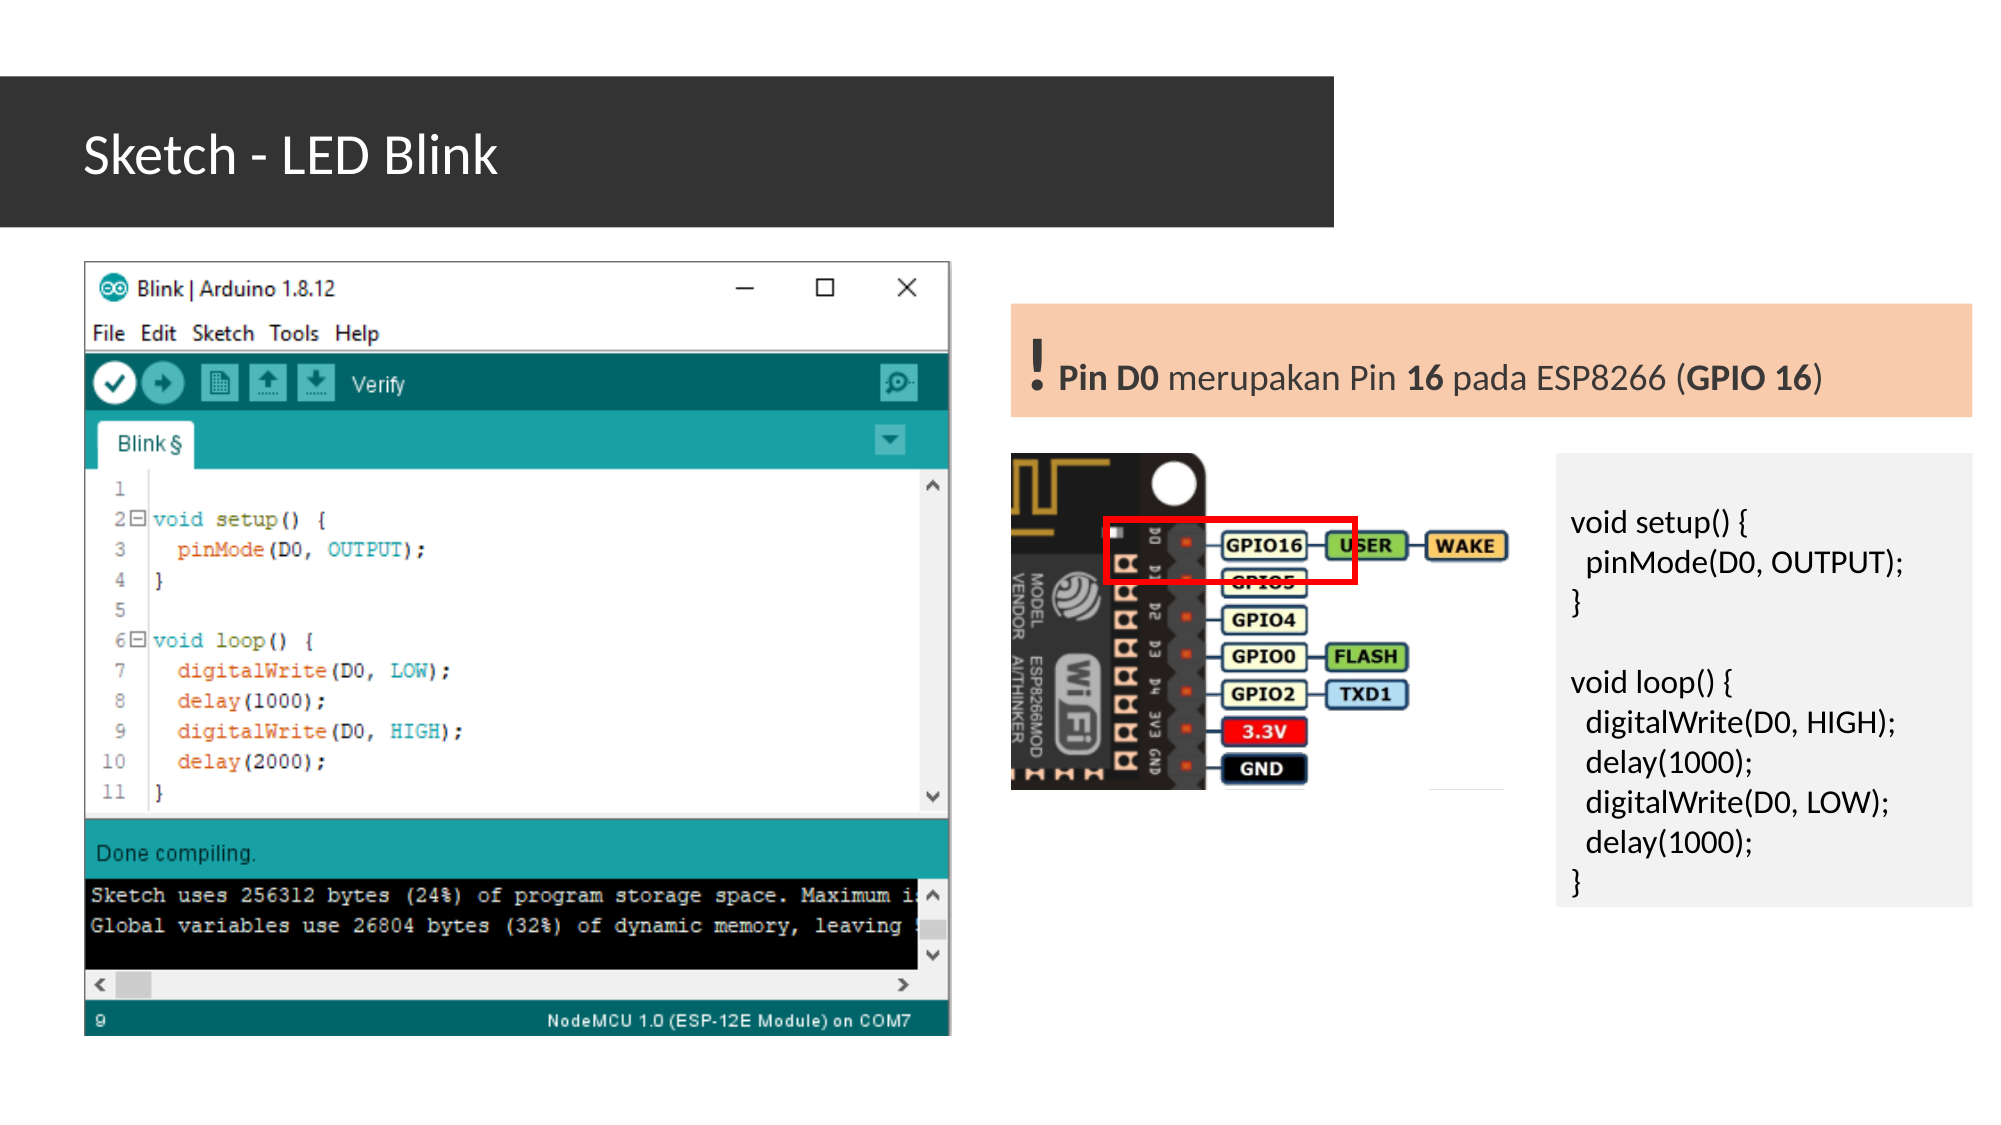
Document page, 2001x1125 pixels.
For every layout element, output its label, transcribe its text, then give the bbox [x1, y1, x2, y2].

text_box Sketch - LED Blink [68, 109, 515, 194]
text_box void setup() { pinMode(D0, OUTPUT); } void loop() { digitalWrite(D0, HIGH); delay(1000); digitalWrite(D0, LOW); delay(1000); } [1555, 453, 1973, 908]
text_box [0, 75, 1335, 228]
picture [1010, 453, 1515, 790]
text_box ! Pin D0 merupakan Pin 16 pada ESP8266 (GPIO 16) [1010, 303, 1973, 418]
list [84, 261, 952, 1036]
